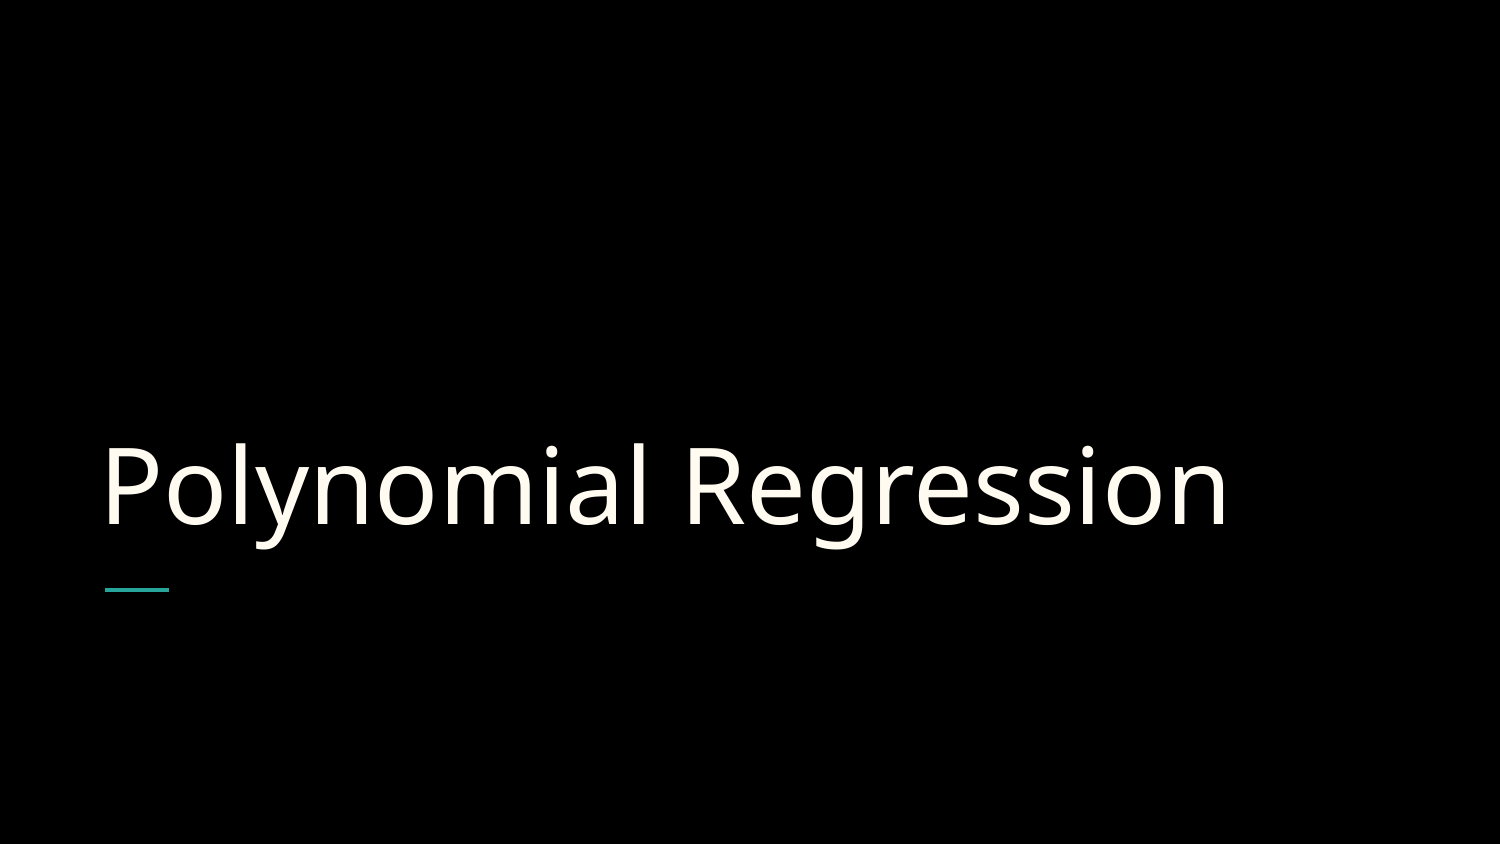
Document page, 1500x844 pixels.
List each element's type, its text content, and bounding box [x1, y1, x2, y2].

title Polynomial Regression [84, 310, 1416, 561]
